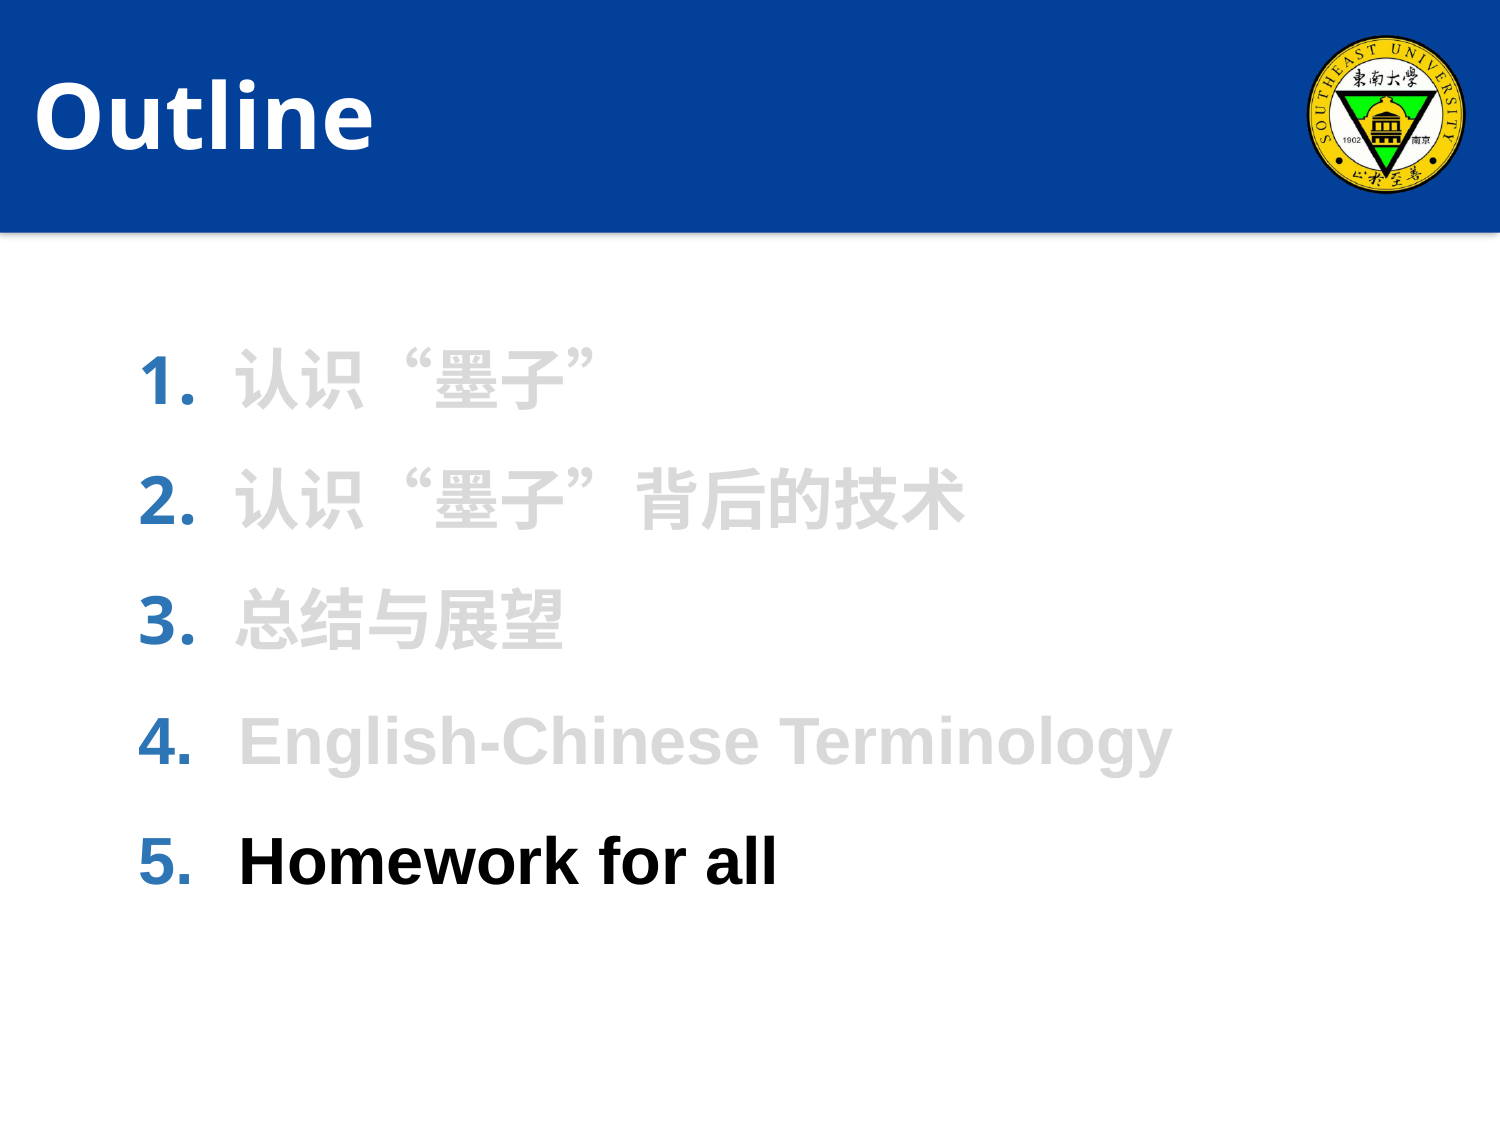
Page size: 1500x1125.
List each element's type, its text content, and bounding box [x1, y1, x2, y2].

title Outline [17, 19, 1368, 207]
text_box 认识“墨子” 认识“墨子”背后的技术 总结与展望 English-Chinese Terminology Homework for all [123, 290, 1435, 906]
picture [1304, 32, 1467, 195]
